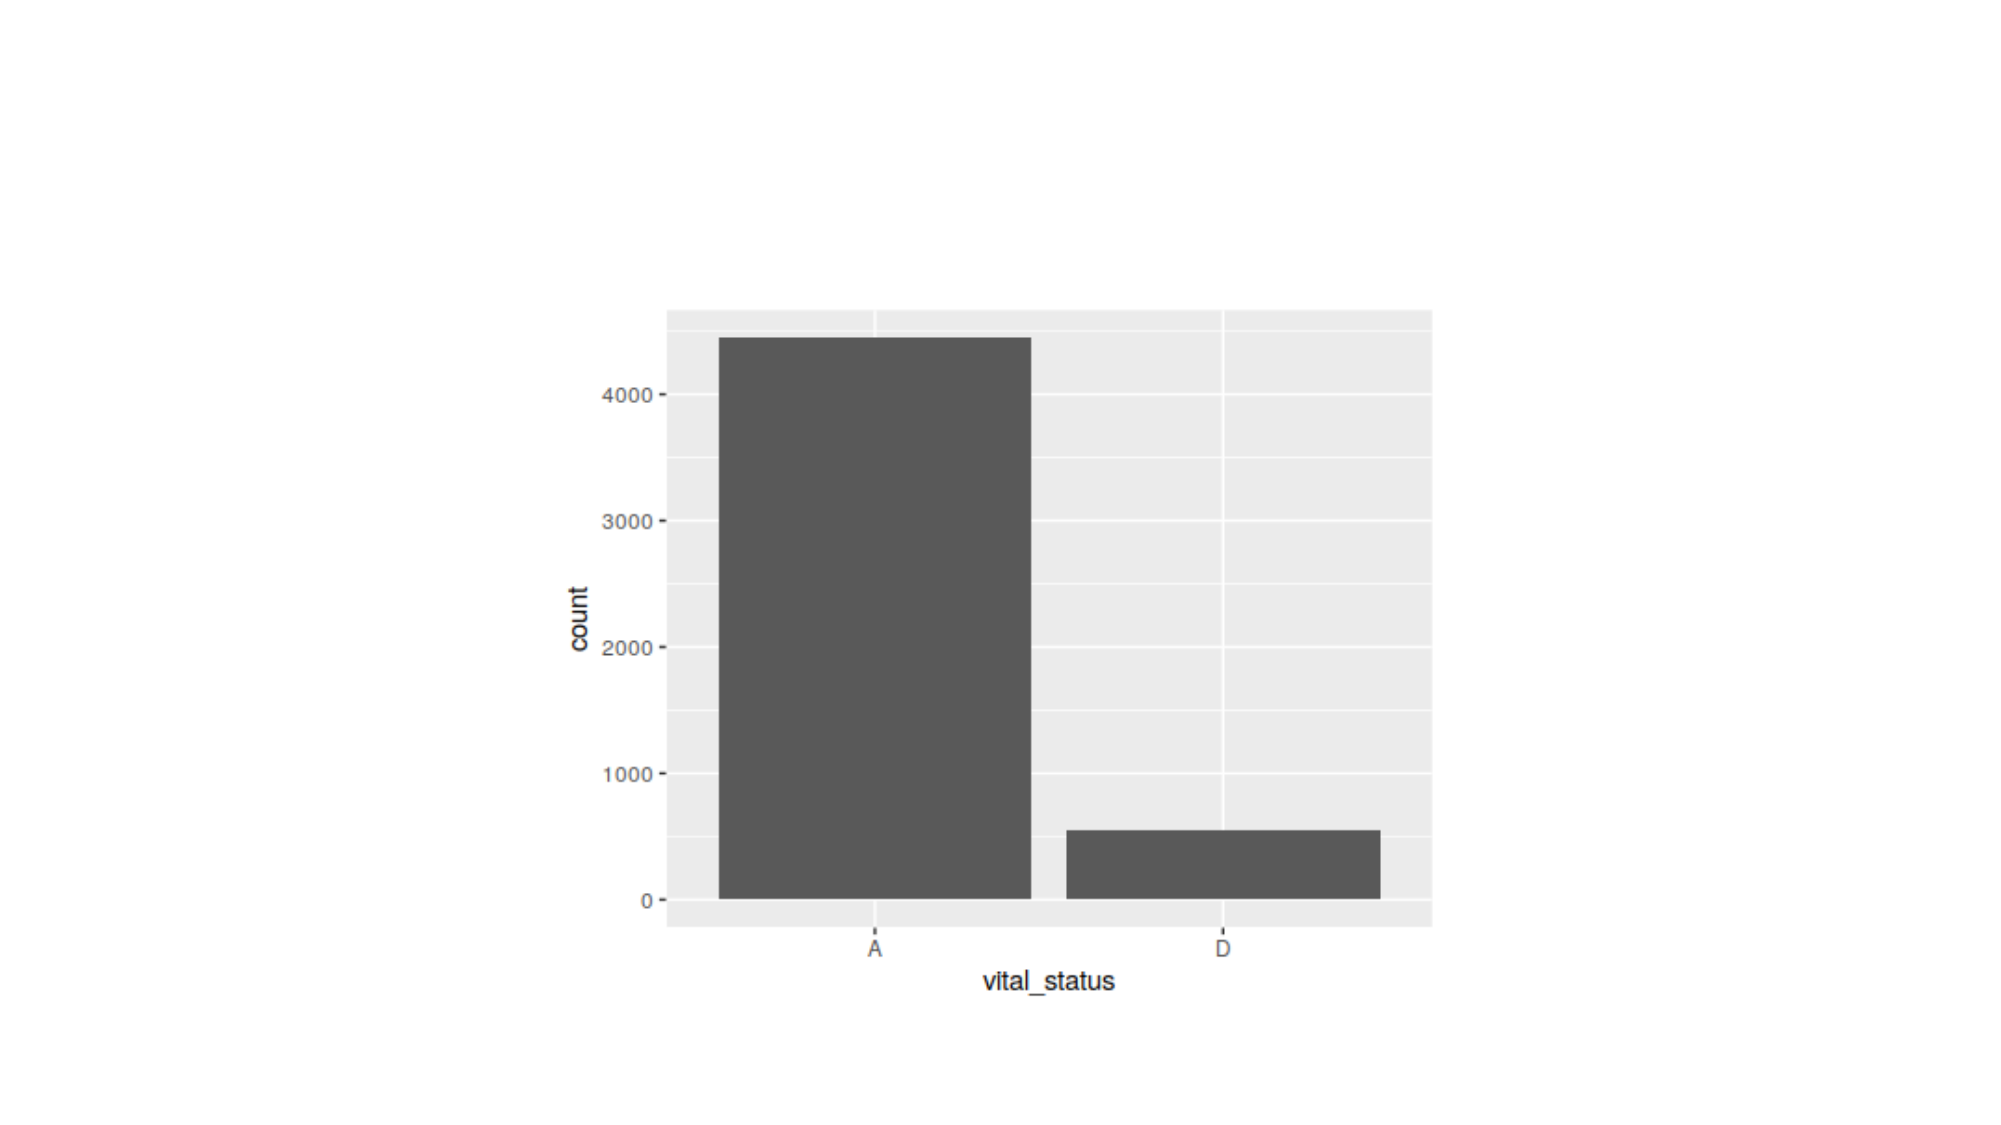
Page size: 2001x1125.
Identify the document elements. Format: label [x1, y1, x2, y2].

picture [554, 297, 1446, 1011]
